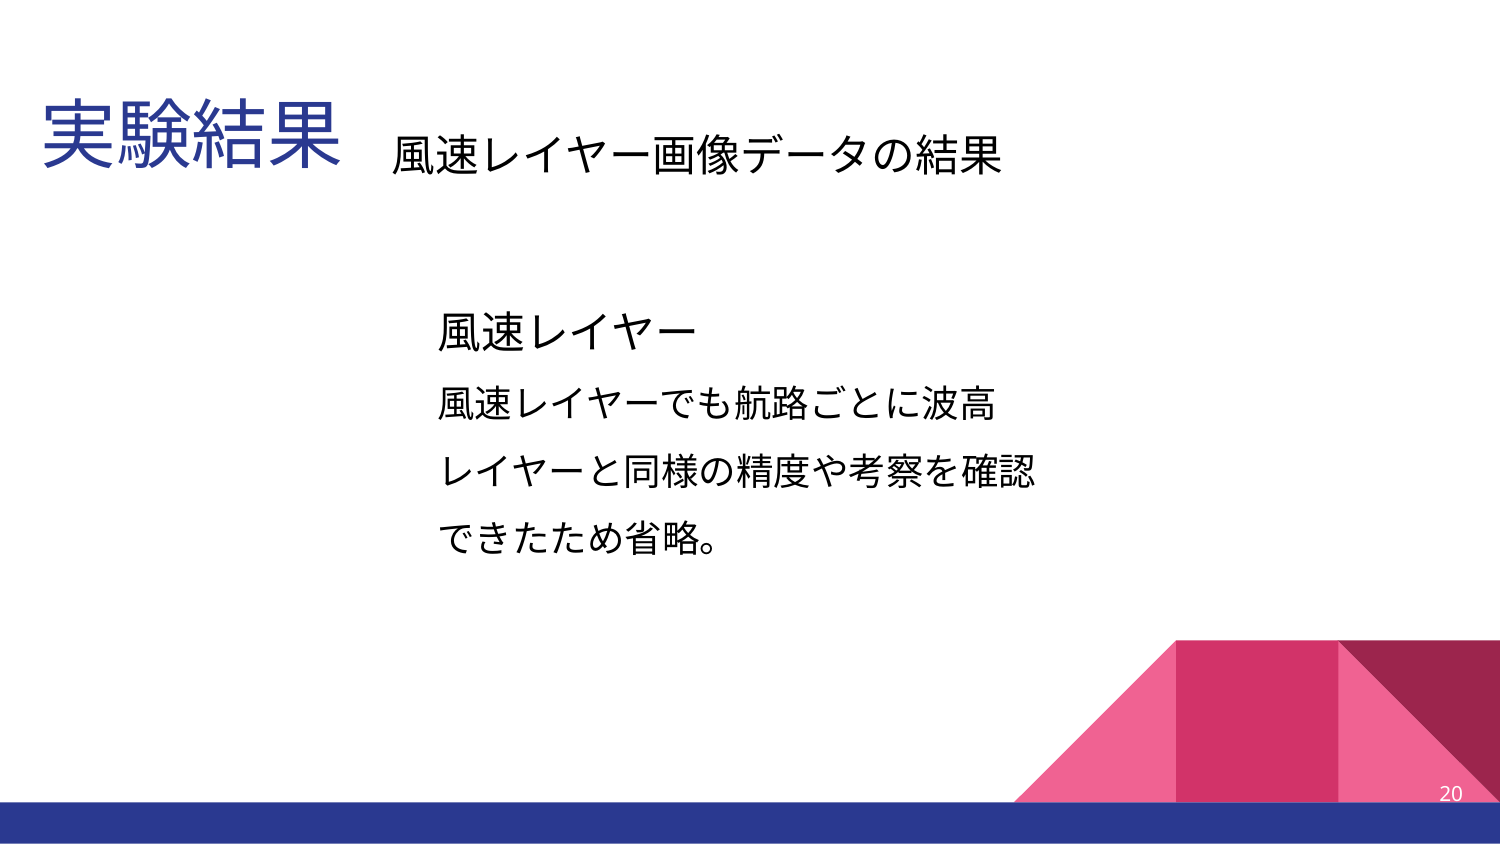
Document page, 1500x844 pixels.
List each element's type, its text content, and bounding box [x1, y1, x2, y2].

text_box 風速レイヤー画像データの結果 [376, 86, 1032, 195]
slide_number ‹#› [1387, 762, 1478, 828]
text_box 風速レイヤー 風速レイヤーでも航路ごとに波高 レイヤーと同様の精度や考察を確認できたため省略。 [422, 263, 1078, 576]
title 実験結果 [25, 71, 1287, 160]
